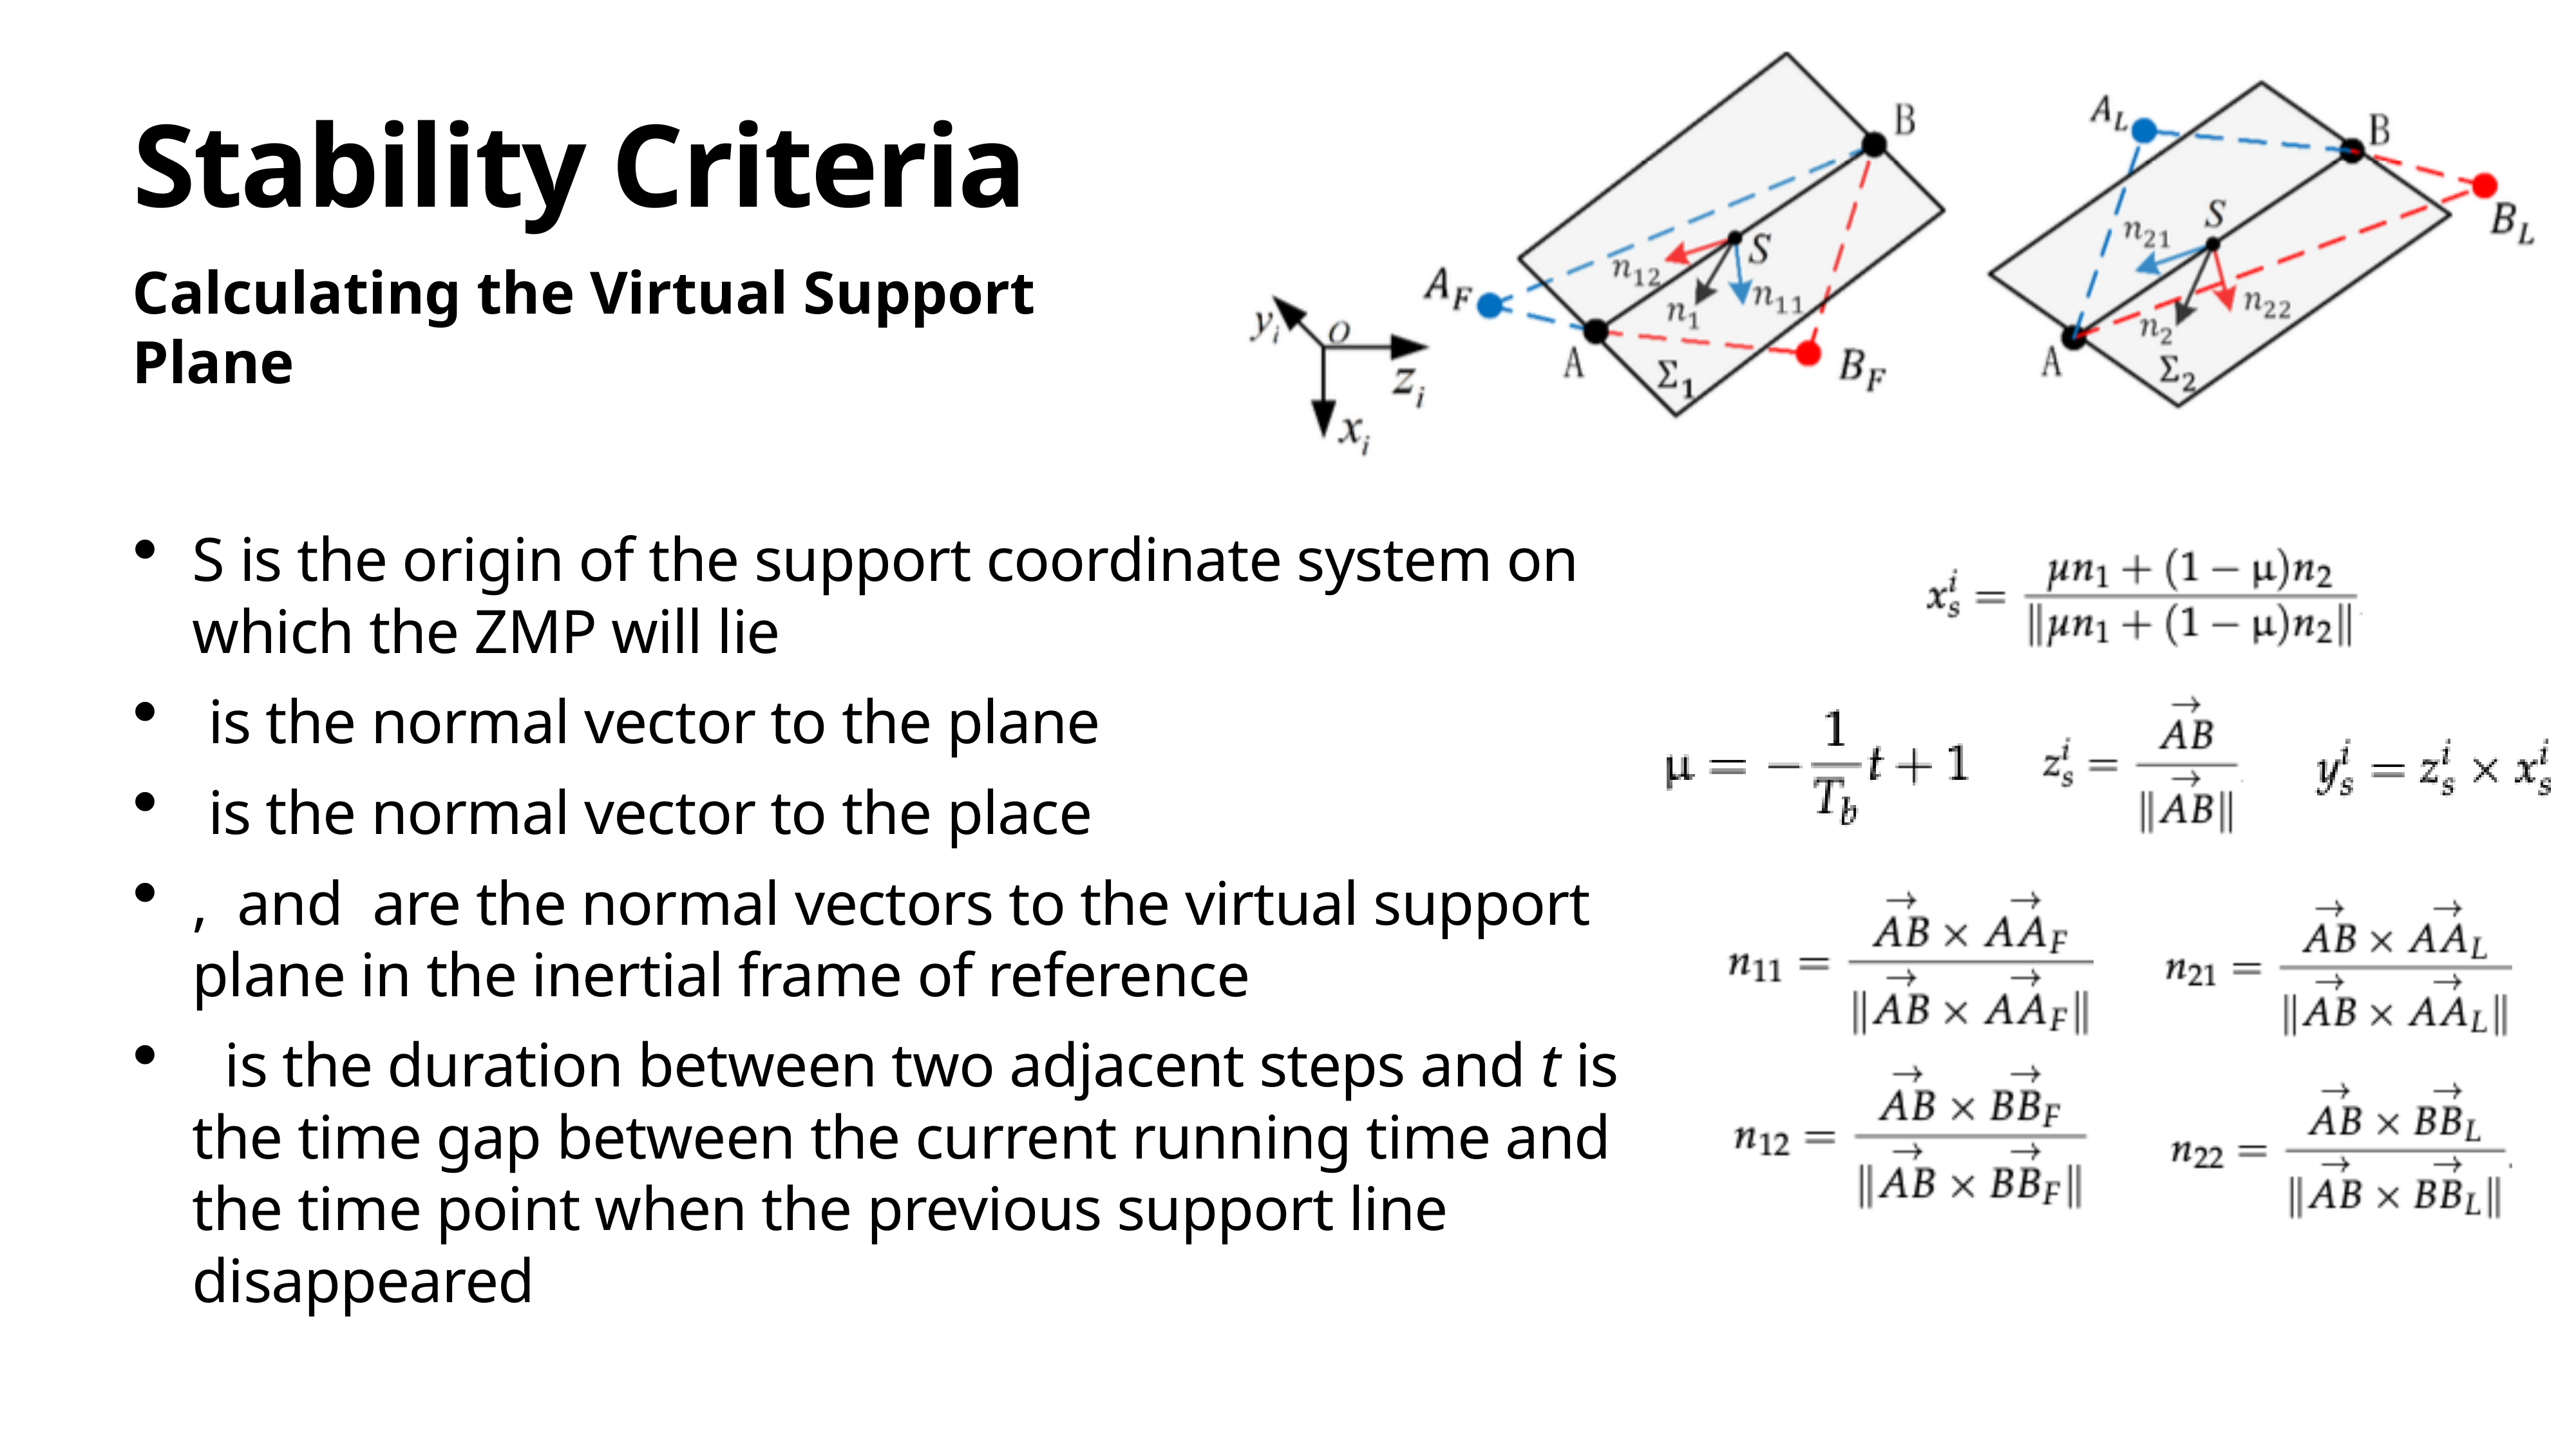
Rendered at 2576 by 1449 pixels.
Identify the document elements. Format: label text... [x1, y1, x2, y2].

picture [1914, 540, 2363, 656]
picture [1716, 886, 2094, 1229]
title Stability Criteria [127, 113, 1187, 266]
picture [2033, 691, 2244, 844]
picture [2304, 728, 2557, 806]
picture [2161, 886, 2512, 1229]
picture [1653, 697, 1973, 837]
picture [1187, 0, 2576, 490]
list S is the origin of the support coordinate system on which the ZMP will lie is the normal vector to the plane is the normal vector to the place , and are the normal vectors to the virtual support plane in the inertial frame of reference is the duration between two adjacent steps and t is the time gap between the current running time and the time point when the previous support line disappeared [127, 516, 1650, 1321]
list Calculating the Virtual Support Plane [127, 250, 1166, 350]
